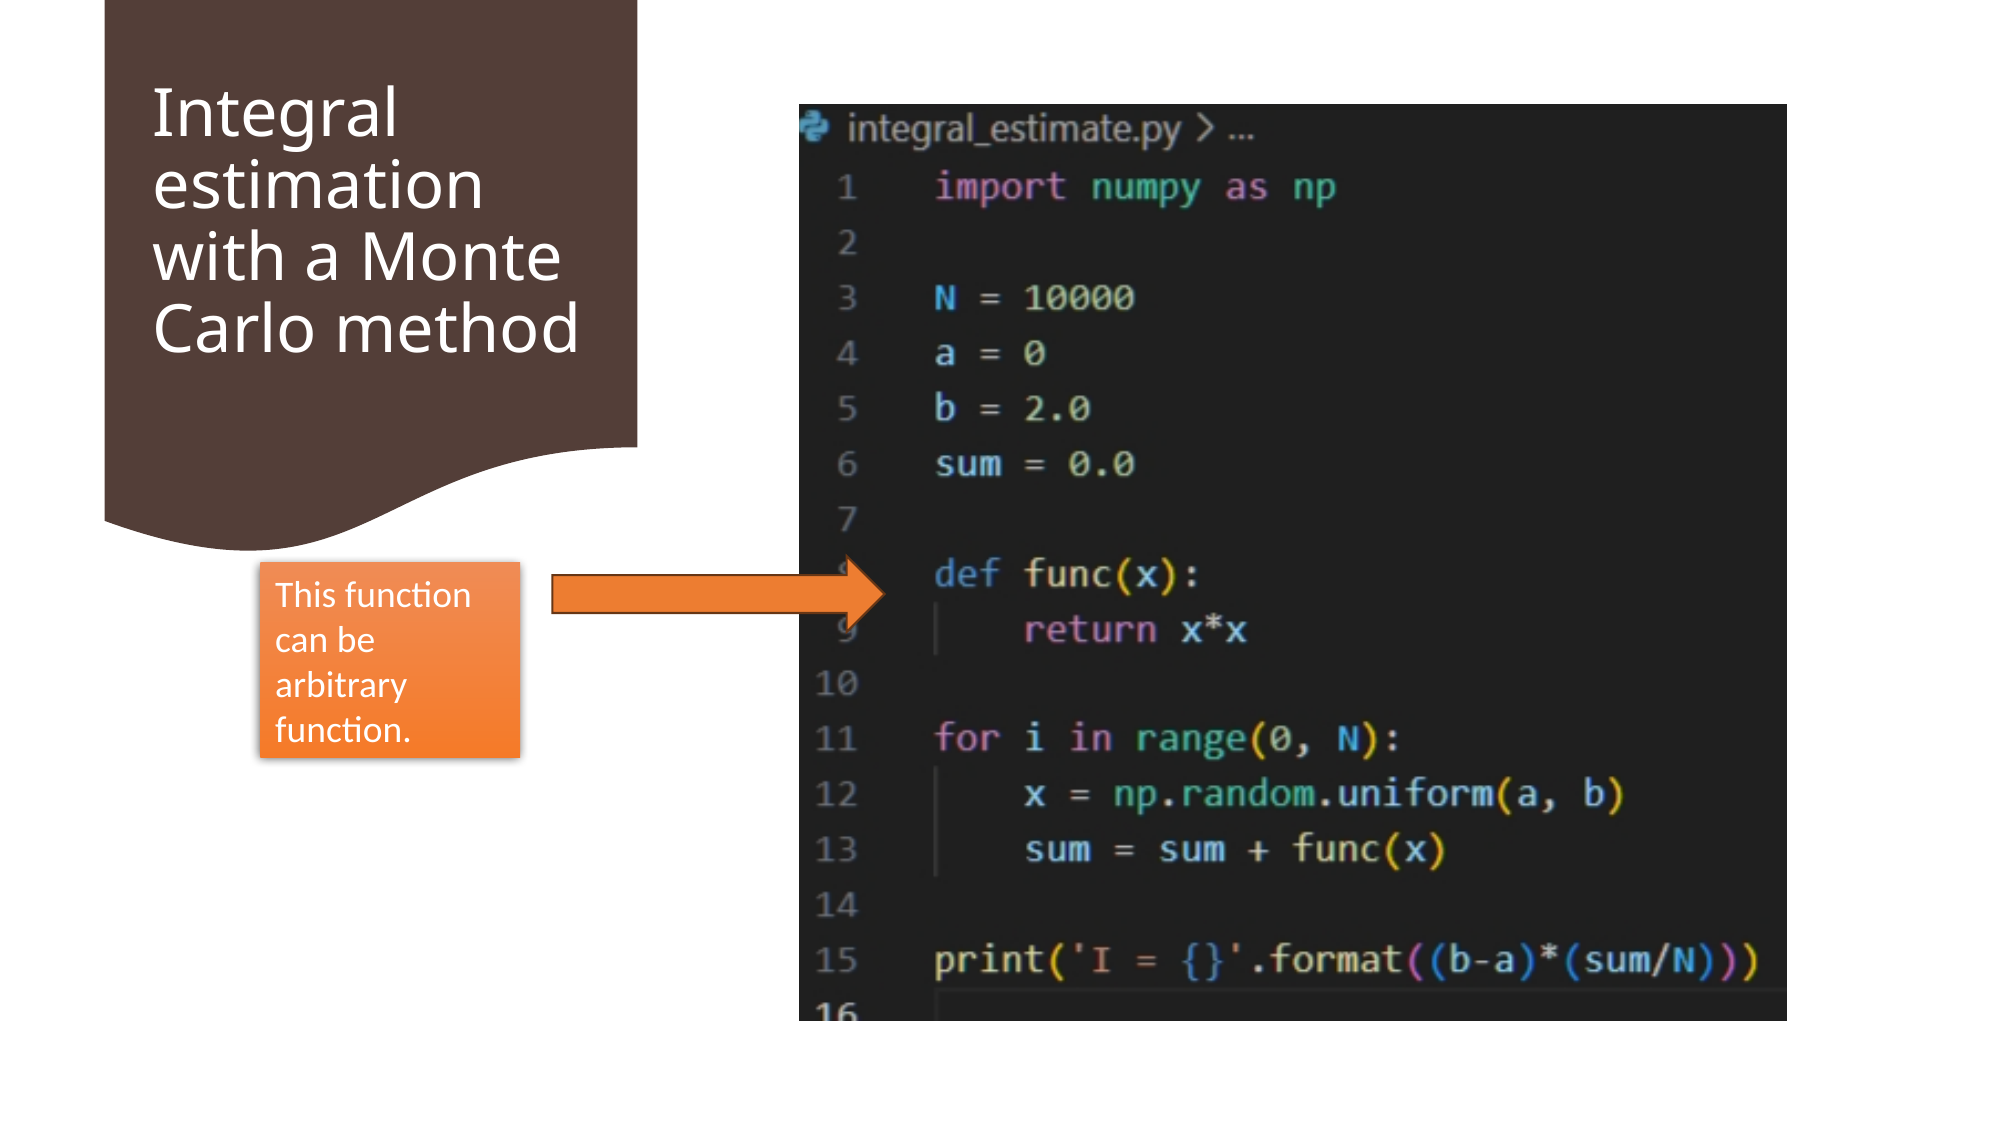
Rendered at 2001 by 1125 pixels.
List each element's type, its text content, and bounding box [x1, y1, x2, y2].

title Integral estimation with a Monte Carlo method [137, 28, 604, 417]
picture [799, 104, 1787, 1021]
text_box [551, 574, 799, 615]
text_box This function can be arbitrary function. [260, 562, 521, 758]
text_box [103, 0, 639, 552]
